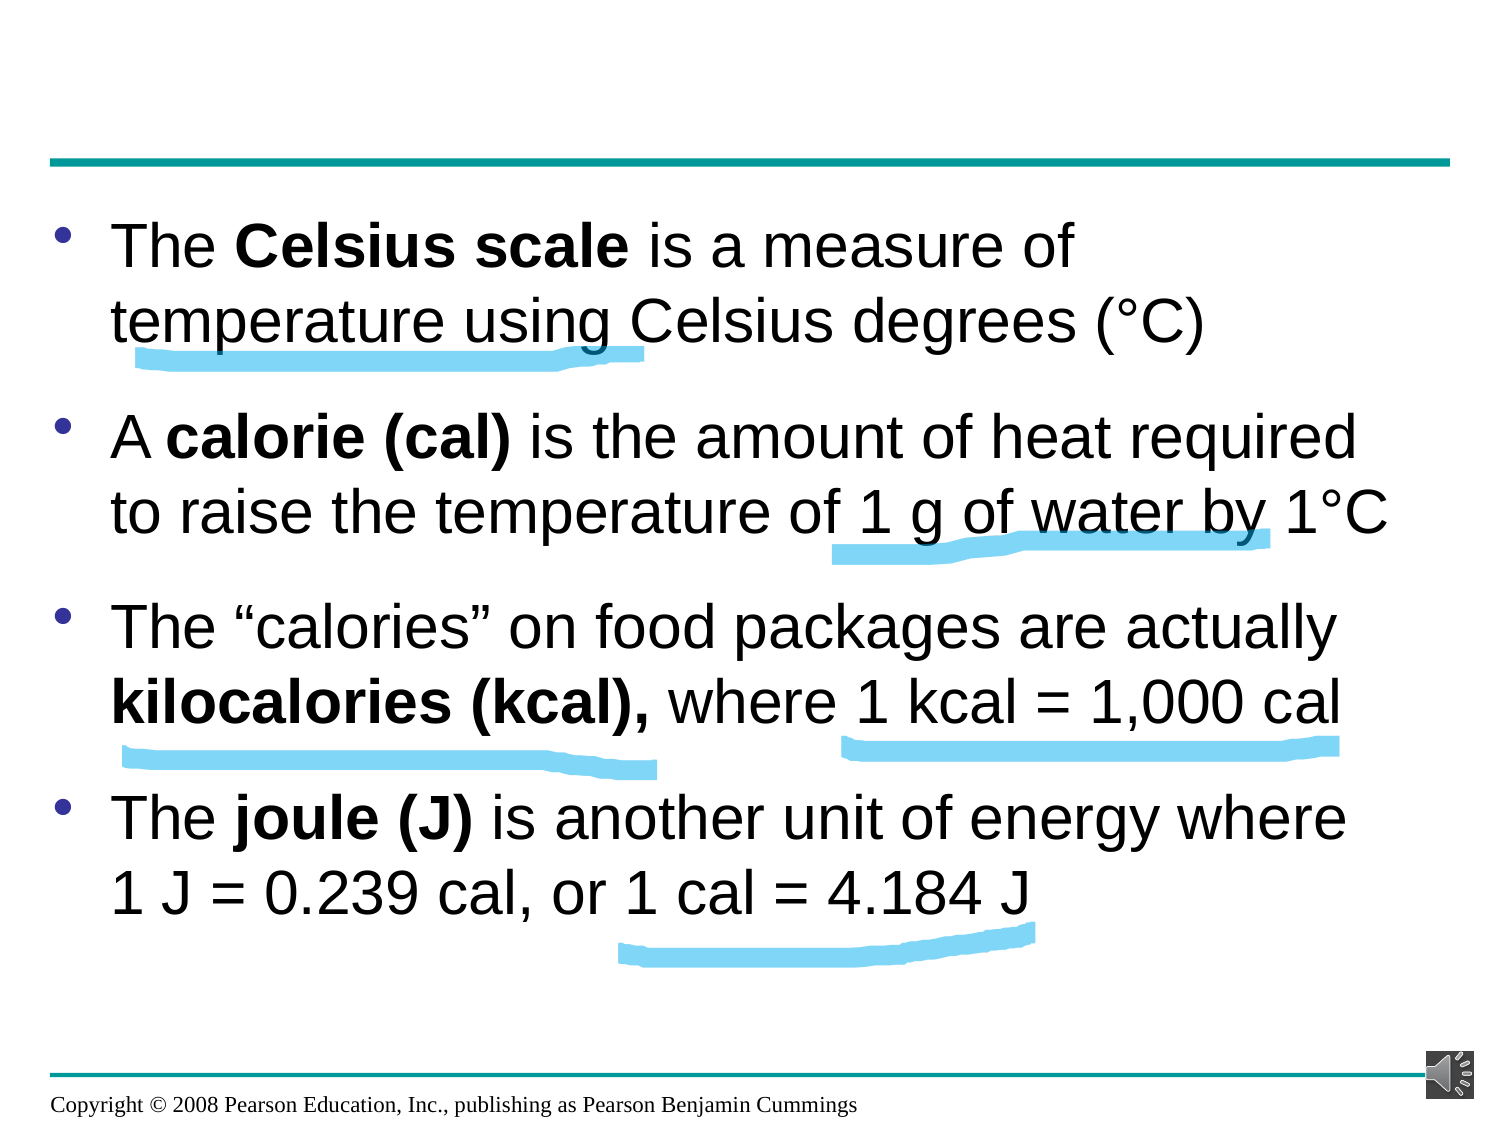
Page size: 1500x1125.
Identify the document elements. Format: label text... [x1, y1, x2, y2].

text_box Copyright © 2008 Pearson Education, Inc., publishing as Pearson Benjamin Cummings [35, 1081, 936, 1125]
list The Celsius scale is a measure of temperature using Celsius degrees (°C) A calorie (cal) is the amount of heat required to raise the temperature of 1 g of water by 1°C The “calories” on food packages are actually kilocalories (kcal), where 1 kcal = 1,000 cal The joule (J) is another unit of energy where 1 J = 0.239 cal, or 1 cal = 4.184 J [37, 197, 1438, 975]
picture [1424, 1049, 1475, 1100]
picture [588, 346, 600, 350]
picture [122, 346, 1351, 990]
